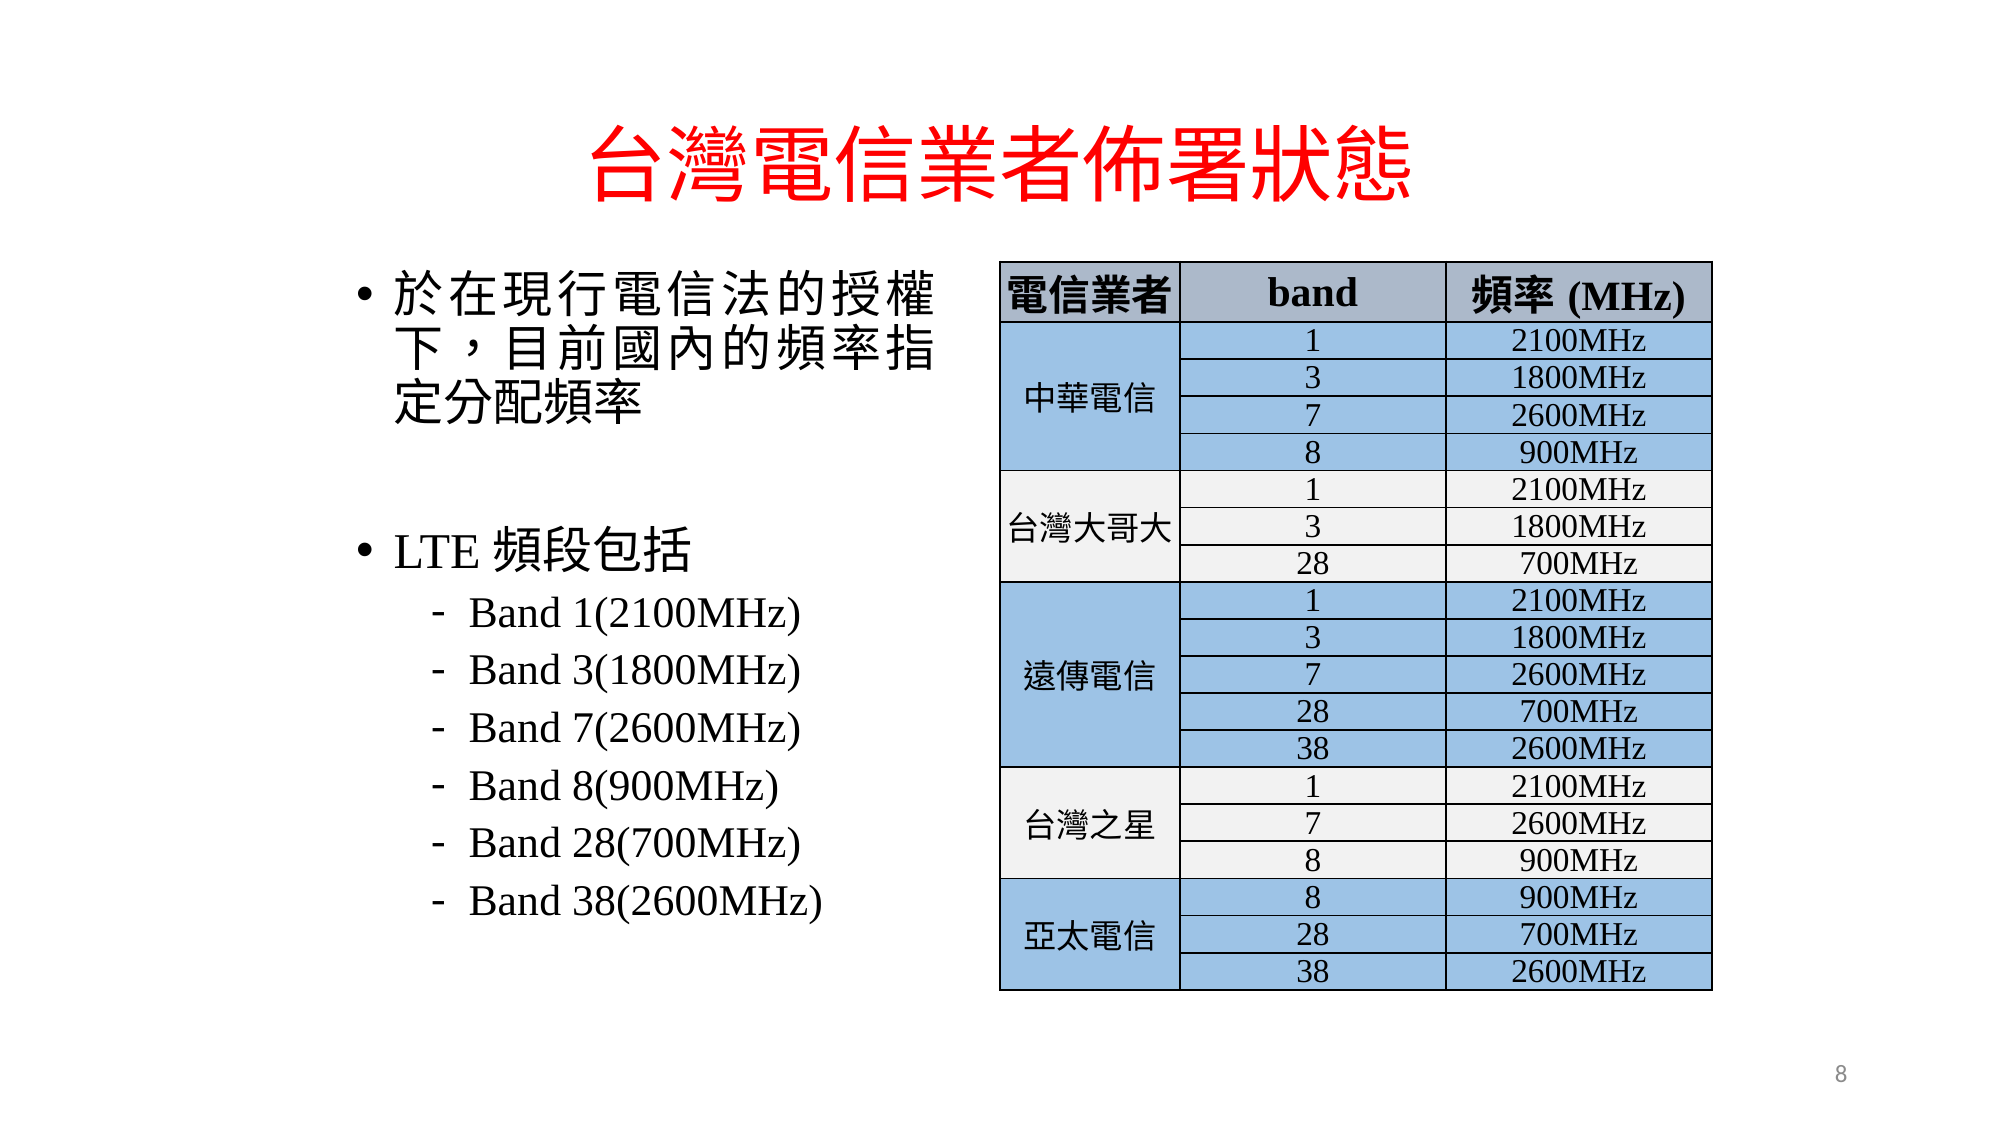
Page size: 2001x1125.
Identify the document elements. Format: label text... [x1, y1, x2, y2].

table_cell 2600MHz [1447, 731, 1711, 766]
table_cell 亞太電信 [1001, 879, 1179, 989]
table_cell 7 [1181, 657, 1445, 692]
table_cell 中華電信 [1001, 323, 1179, 470]
table_cell 2600MHz [1447, 805, 1711, 840]
table_cell 28 [1181, 694, 1445, 729]
table_cell 700MHz [1447, 546, 1711, 581]
table_cell 台灣之星 [1001, 768, 1179, 878]
table_cell 3 [1181, 360, 1445, 395]
table_cell 900MHz [1447, 434, 1711, 470]
table_cell 遠傳電信 [1001, 583, 1179, 766]
slide_number 8 [1412, 1042, 1863, 1103]
table_cell 7 [1181, 805, 1445, 840]
table_cell 1800MHz [1447, 360, 1711, 395]
table_cell 2100MHz [1447, 768, 1711, 803]
table_cell 28 [1181, 546, 1445, 581]
table_cell 台灣大哥大 [1001, 471, 1179, 581]
table_cell 38 [1181, 954, 1445, 989]
table_cell 8 [1181, 434, 1445, 470]
table_cell 1 [1181, 768, 1445, 803]
table_cell 2600MHz [1447, 397, 1711, 433]
table_cell 1 [1181, 583, 1445, 618]
title 台灣電信業者佈署狀態 [137, 59, 1863, 278]
table_cell 900MHz [1447, 879, 1711, 915]
table_cell 2100MHz [1447, 583, 1711, 618]
table_cell 7 [1181, 397, 1445, 433]
table_header band [1181, 263, 1445, 321]
list 於在現行電信法的授權下，目前國內的頻率指定分配頻率 LTE頻段包括 Band 1(2100MHz) Band 3(1800MHz) Band 7(2600MHz) Band 8(900MHz) Band 28(700MHz) Band 38(2600MHz) [265, 261, 951, 972]
table_header 電信業者 [1001, 263, 1179, 321]
table_cell 1800MHz [1447, 508, 1711, 544]
table_cell 700MHz [1447, 916, 1711, 952]
table_header 頻率(MHz) [1447, 263, 1711, 321]
table_cell 1800MHz [1447, 620, 1711, 655]
table_cell 2100MHz [1447, 323, 1711, 358]
table_cell 1 [1181, 323, 1445, 358]
table_cell 3 [1181, 620, 1445, 655]
table_cell 700MHz [1447, 694, 1711, 729]
table_cell 3 [1181, 508, 1445, 544]
table_cell 8 [1181, 842, 1445, 878]
table_cell 38 [1181, 731, 1445, 766]
table_cell 2600MHz [1447, 657, 1711, 692]
table_cell 2600MHz [1447, 954, 1711, 989]
table_cell 8 [1181, 879, 1445, 915]
table_cell 2100MHz [1447, 471, 1711, 507]
table_cell 900MHz [1447, 842, 1711, 878]
table_cell 28 [1181, 916, 1445, 952]
table_cell 1 [1181, 471, 1445, 507]
